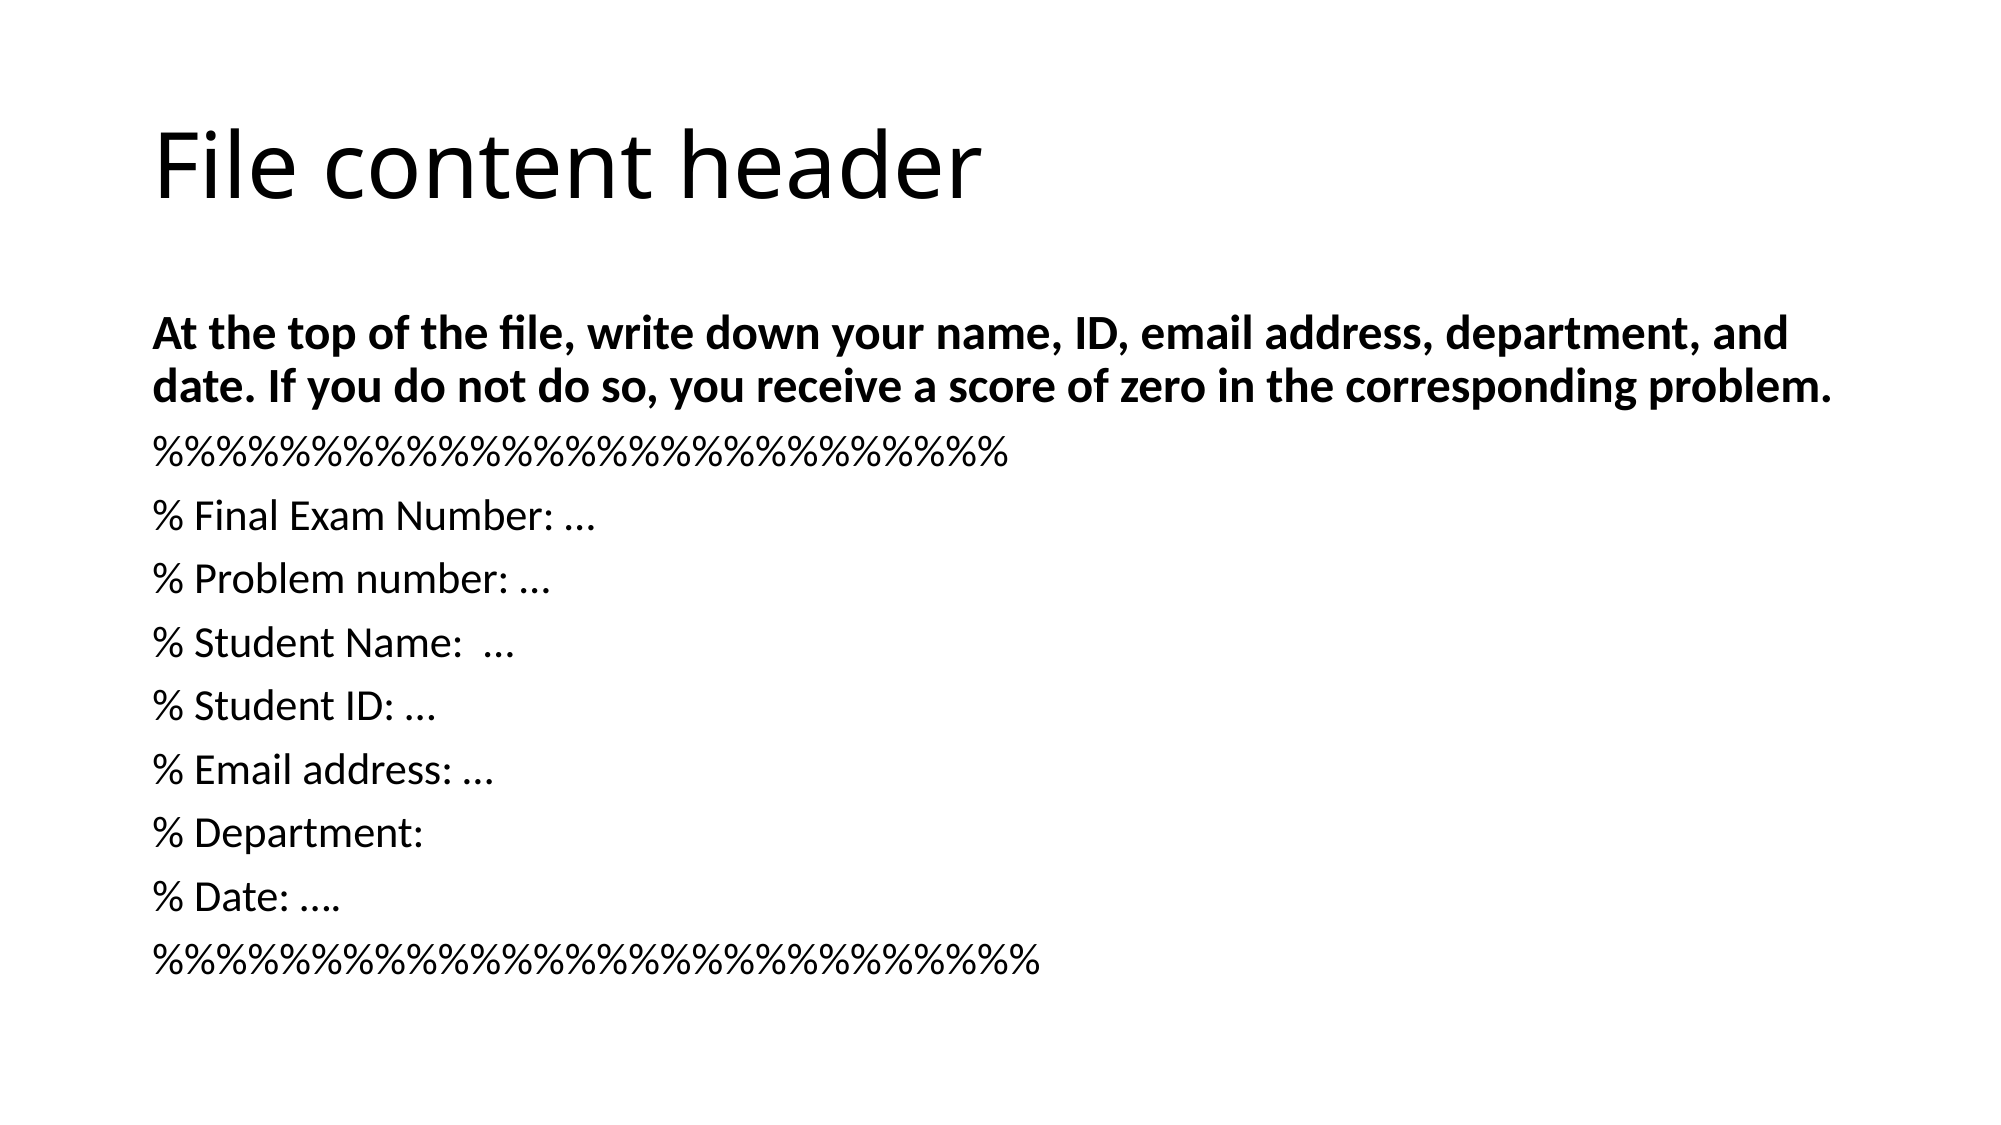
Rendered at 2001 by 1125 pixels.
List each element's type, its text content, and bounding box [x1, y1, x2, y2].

list At the top of the file, write down your name, ID, email address, department, and date. If you do not do so, you receive a score of zero in the corresponding problem. %%%%%%%%%%%%%%%%%%%%%%%%%%% % Final Exam Number: … % Problem number: … % Student Name: … % Student ID: … % Email address: … % Department: % Date: …. %%%%%%%%%%%%%%%%%%%%%%%%%%%% [137, 299, 1863, 1014]
title File content header [137, 59, 1863, 278]
